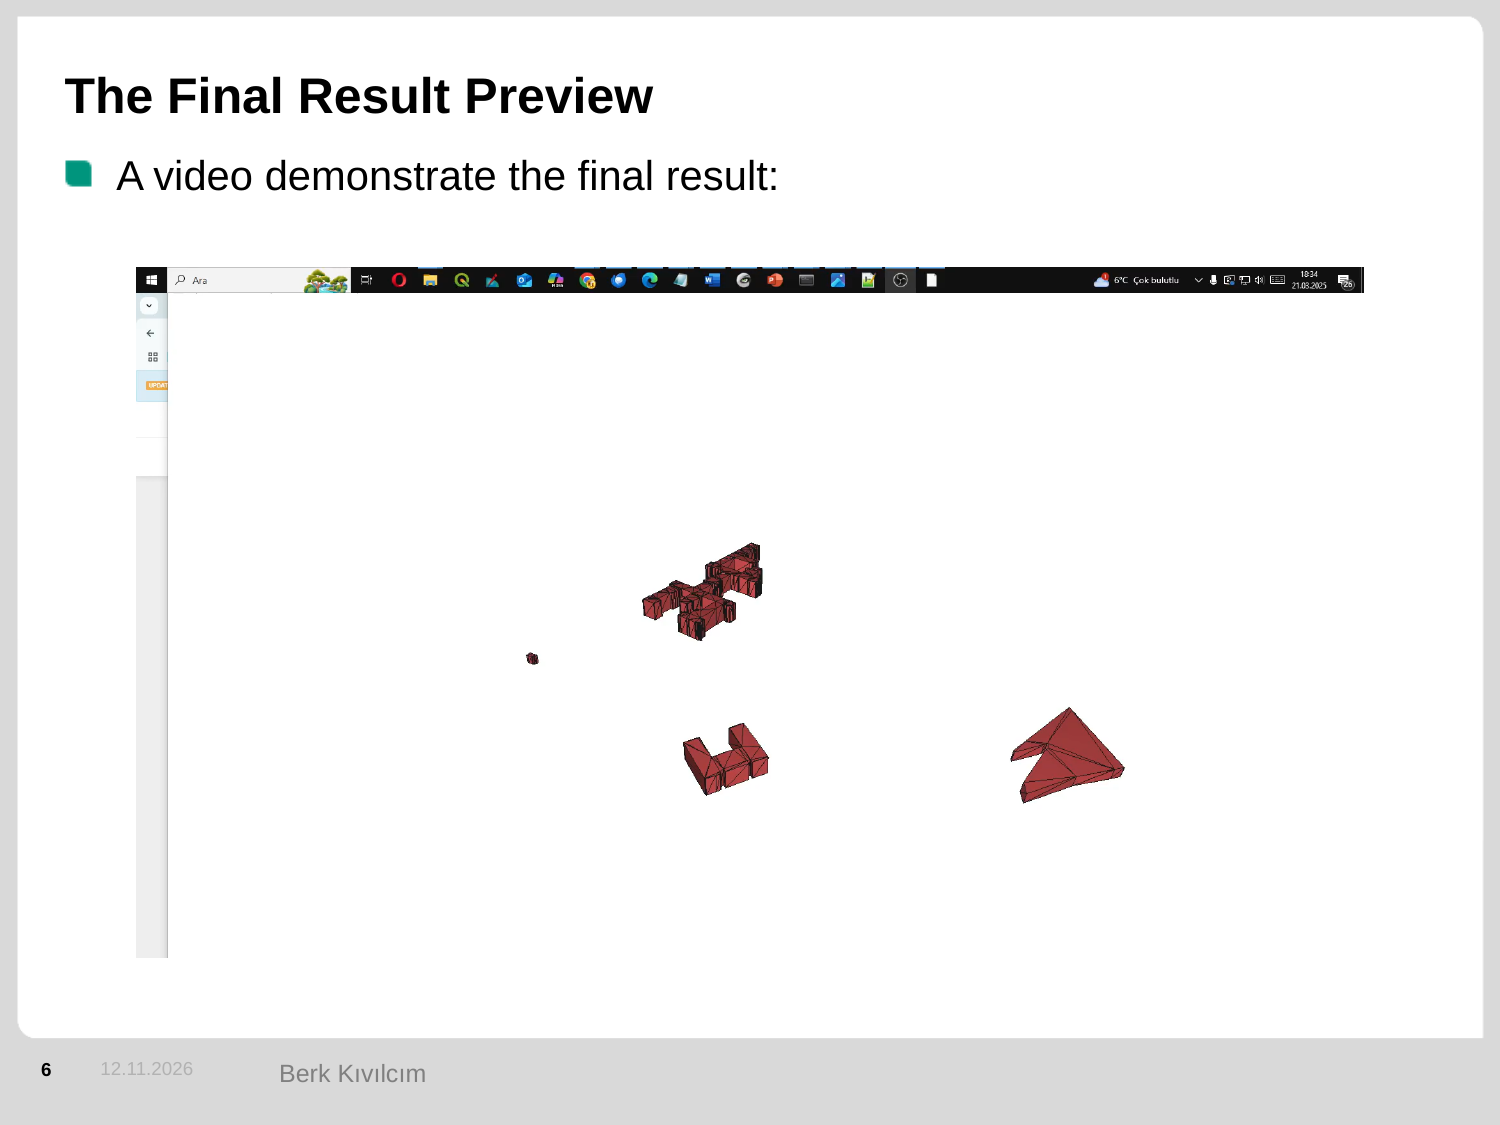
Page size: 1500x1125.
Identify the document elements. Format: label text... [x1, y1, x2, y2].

picture [0, 0, 1500, 1125]
footer Berk Kıvılcım [278, 1056, 977, 1117]
title The Final Result Preview [64, 30, 1199, 124]
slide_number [100, 1057, 272, 1117]
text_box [135, 266, 1365, 959]
list A video demonstrate the final result: [64, 148, 1436, 953]
